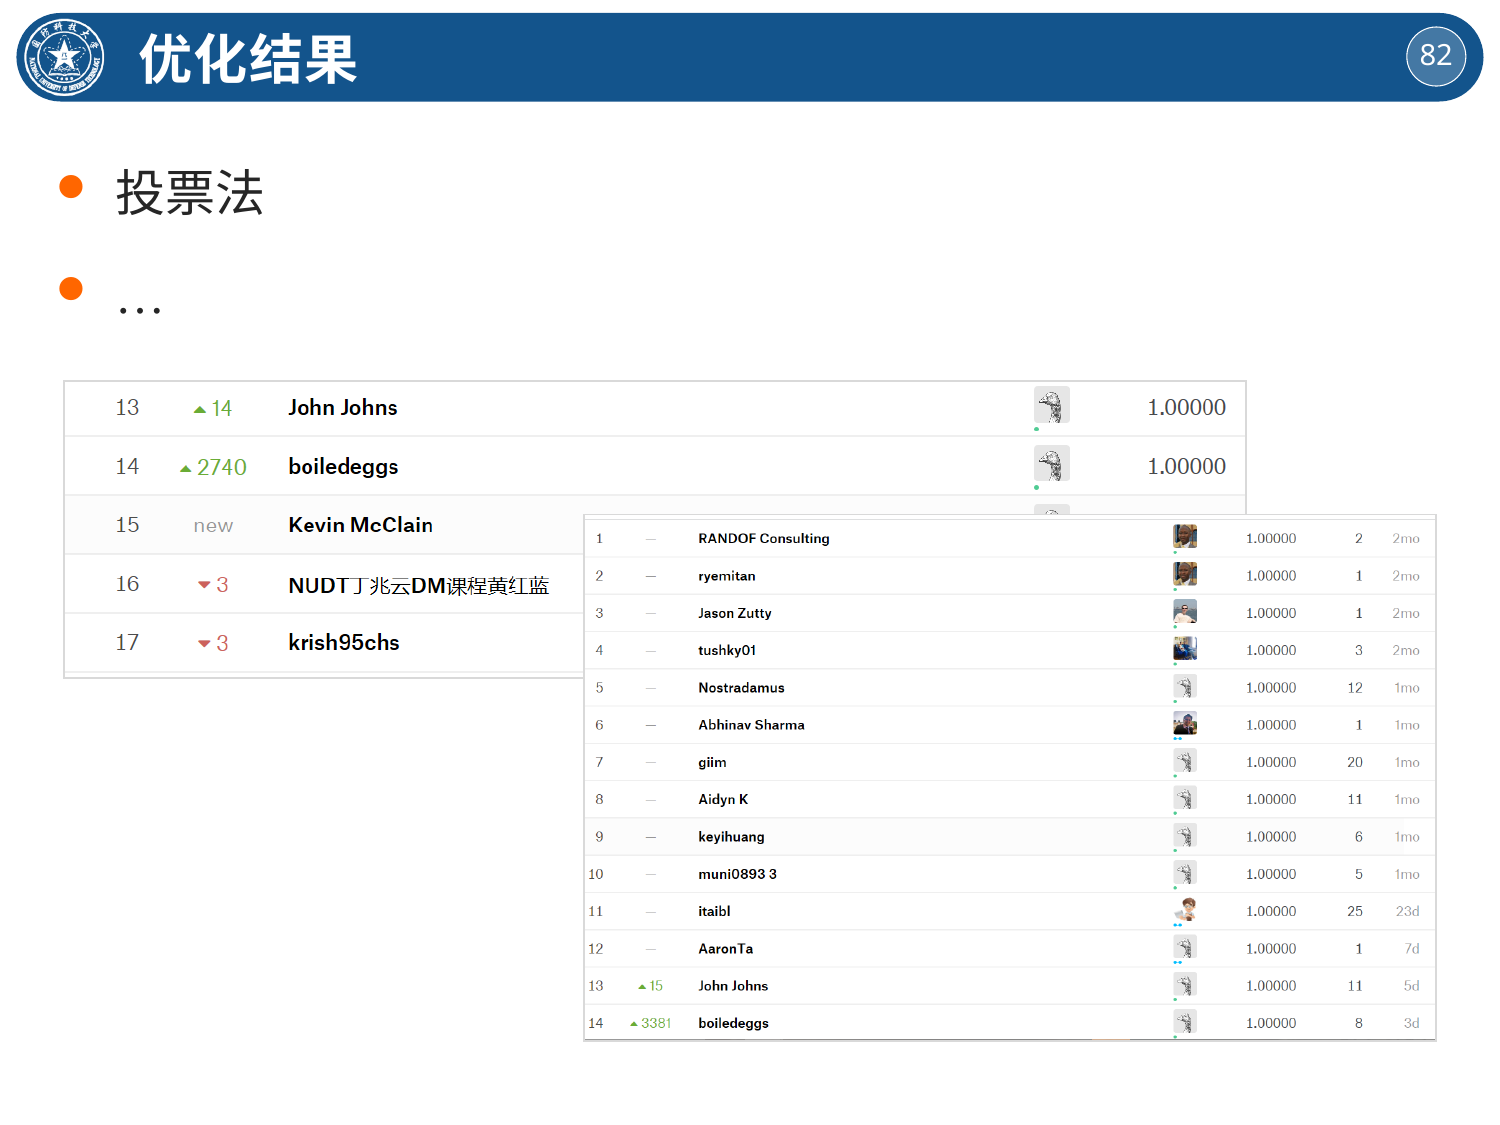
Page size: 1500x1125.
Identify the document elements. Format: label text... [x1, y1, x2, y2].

title 优化结果 [124, 17, 1418, 221]
list 投票法 … [41, 124, 1317, 777]
picture [64, 381, 1436, 1041]
picture [16, 9, 111, 104]
